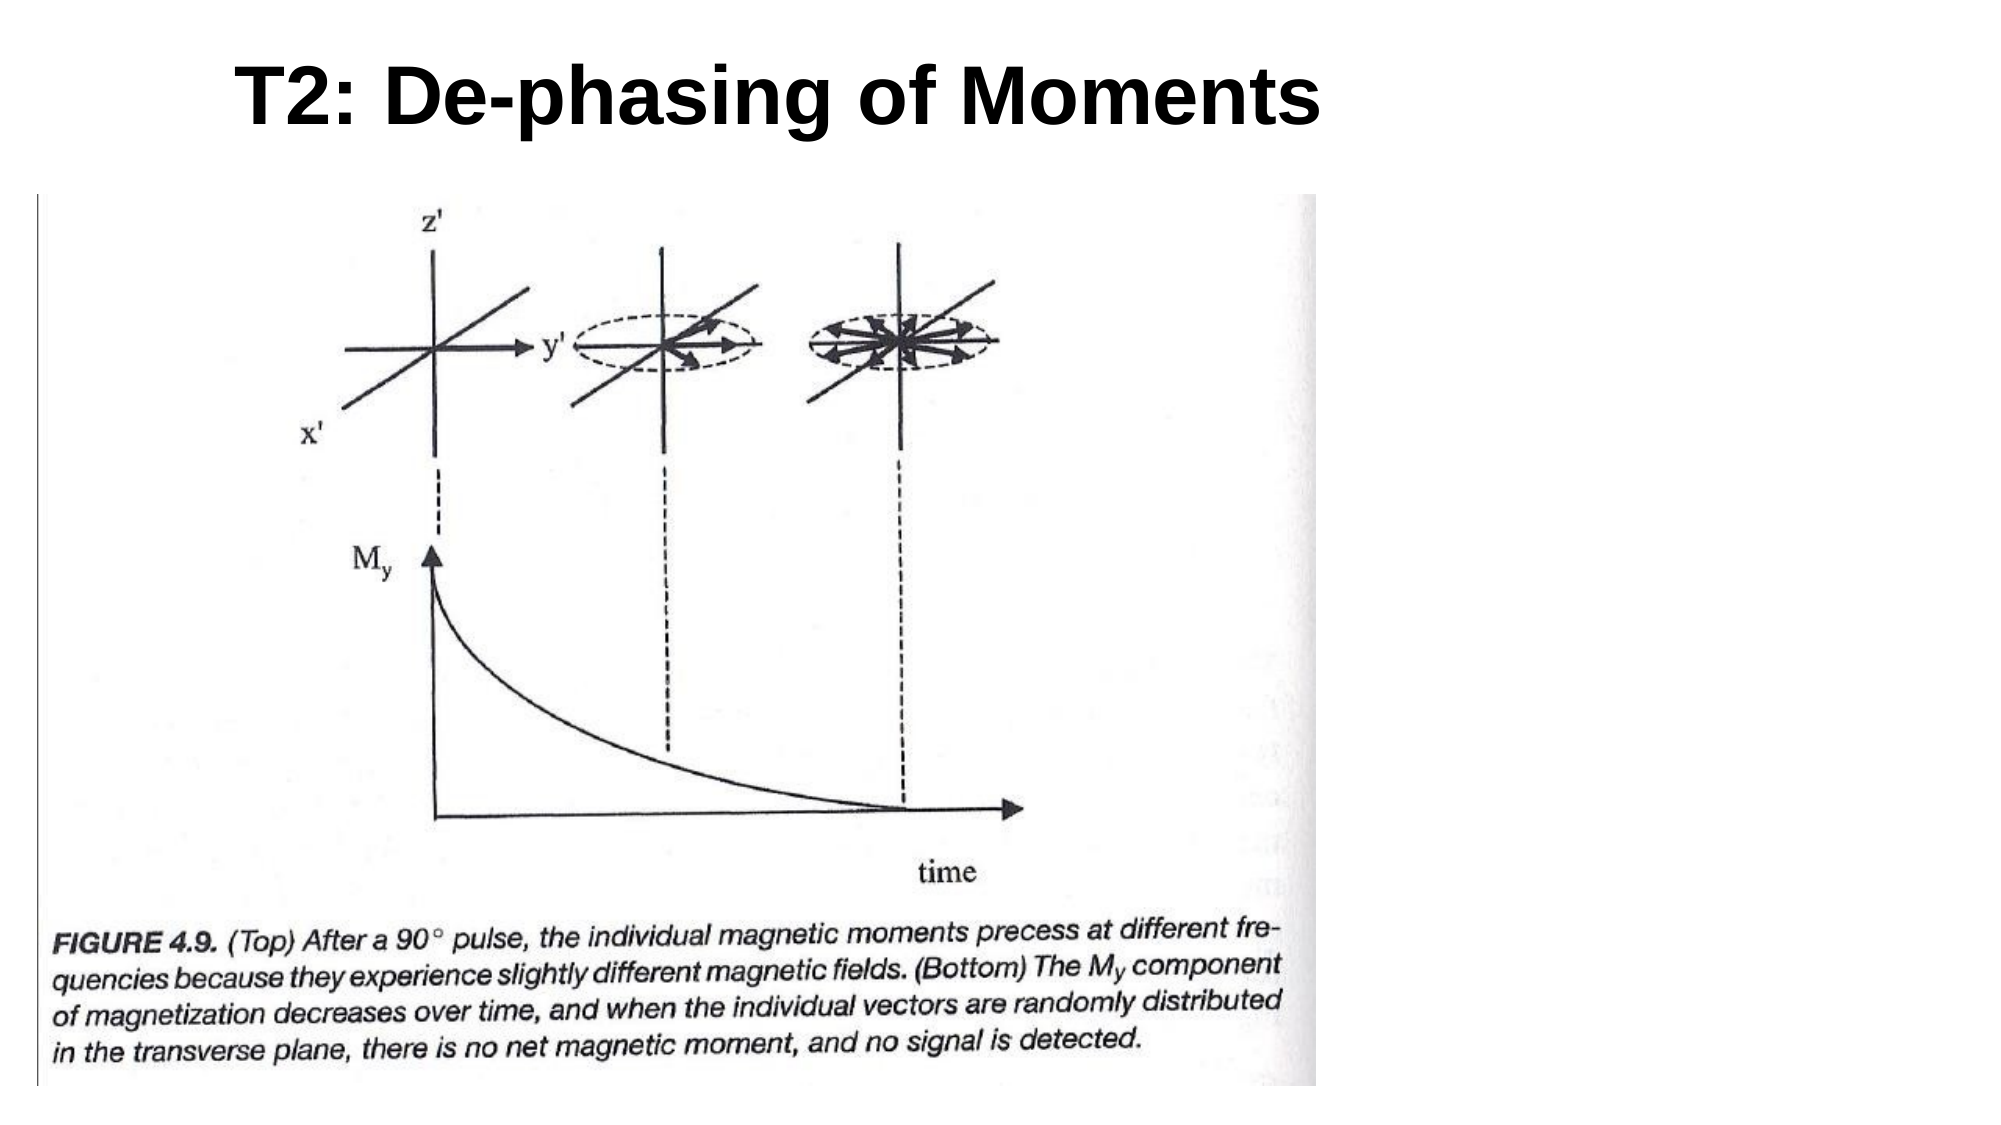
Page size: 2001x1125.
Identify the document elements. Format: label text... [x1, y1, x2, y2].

title T2: De-phasing of Moments [124, 39, 1876, 230]
picture [37, 194, 1316, 1086]
